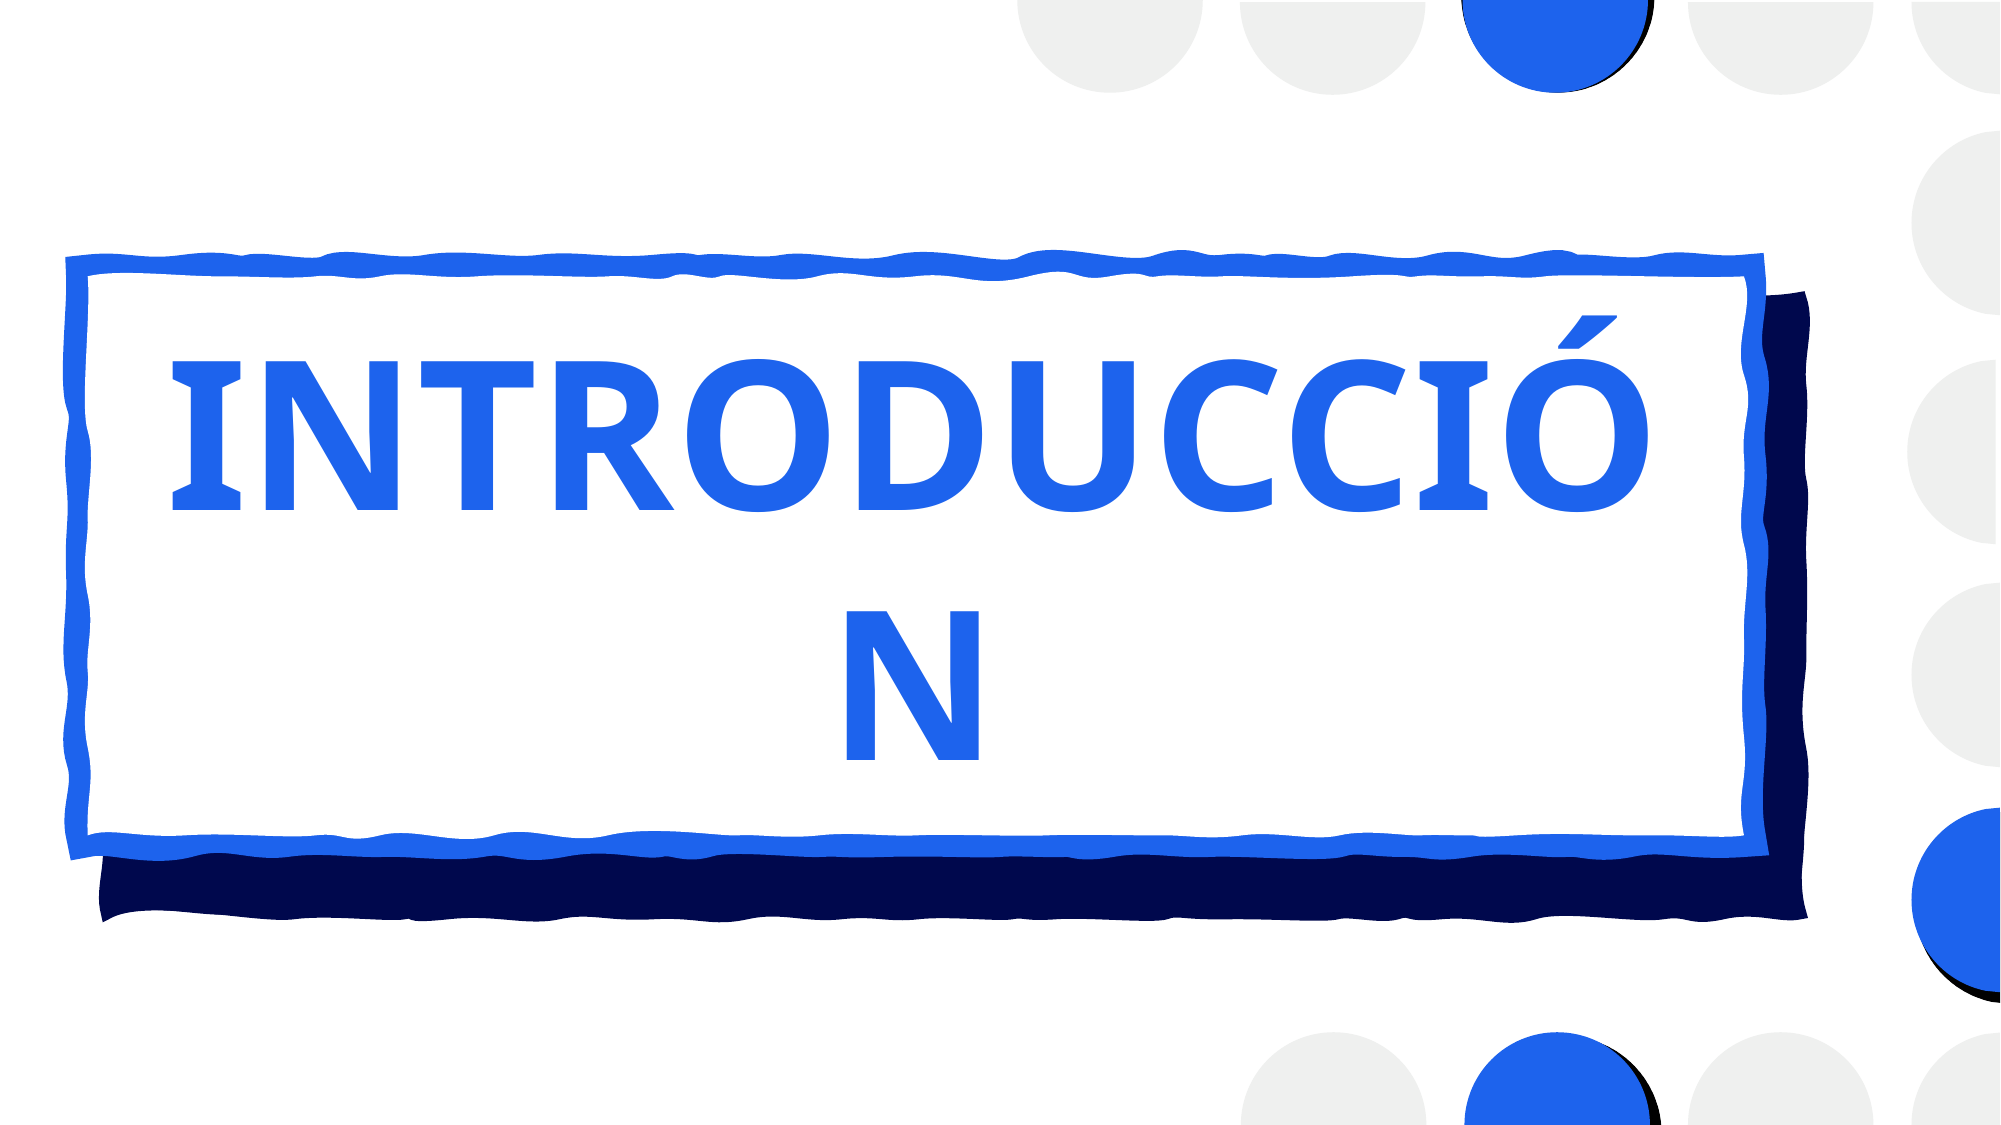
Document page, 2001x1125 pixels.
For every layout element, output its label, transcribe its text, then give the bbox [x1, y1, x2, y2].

text_box [104, 297, 1805, 918]
title Introducción [107, 298, 1720, 807]
text_box [83, 270, 1749, 841]
